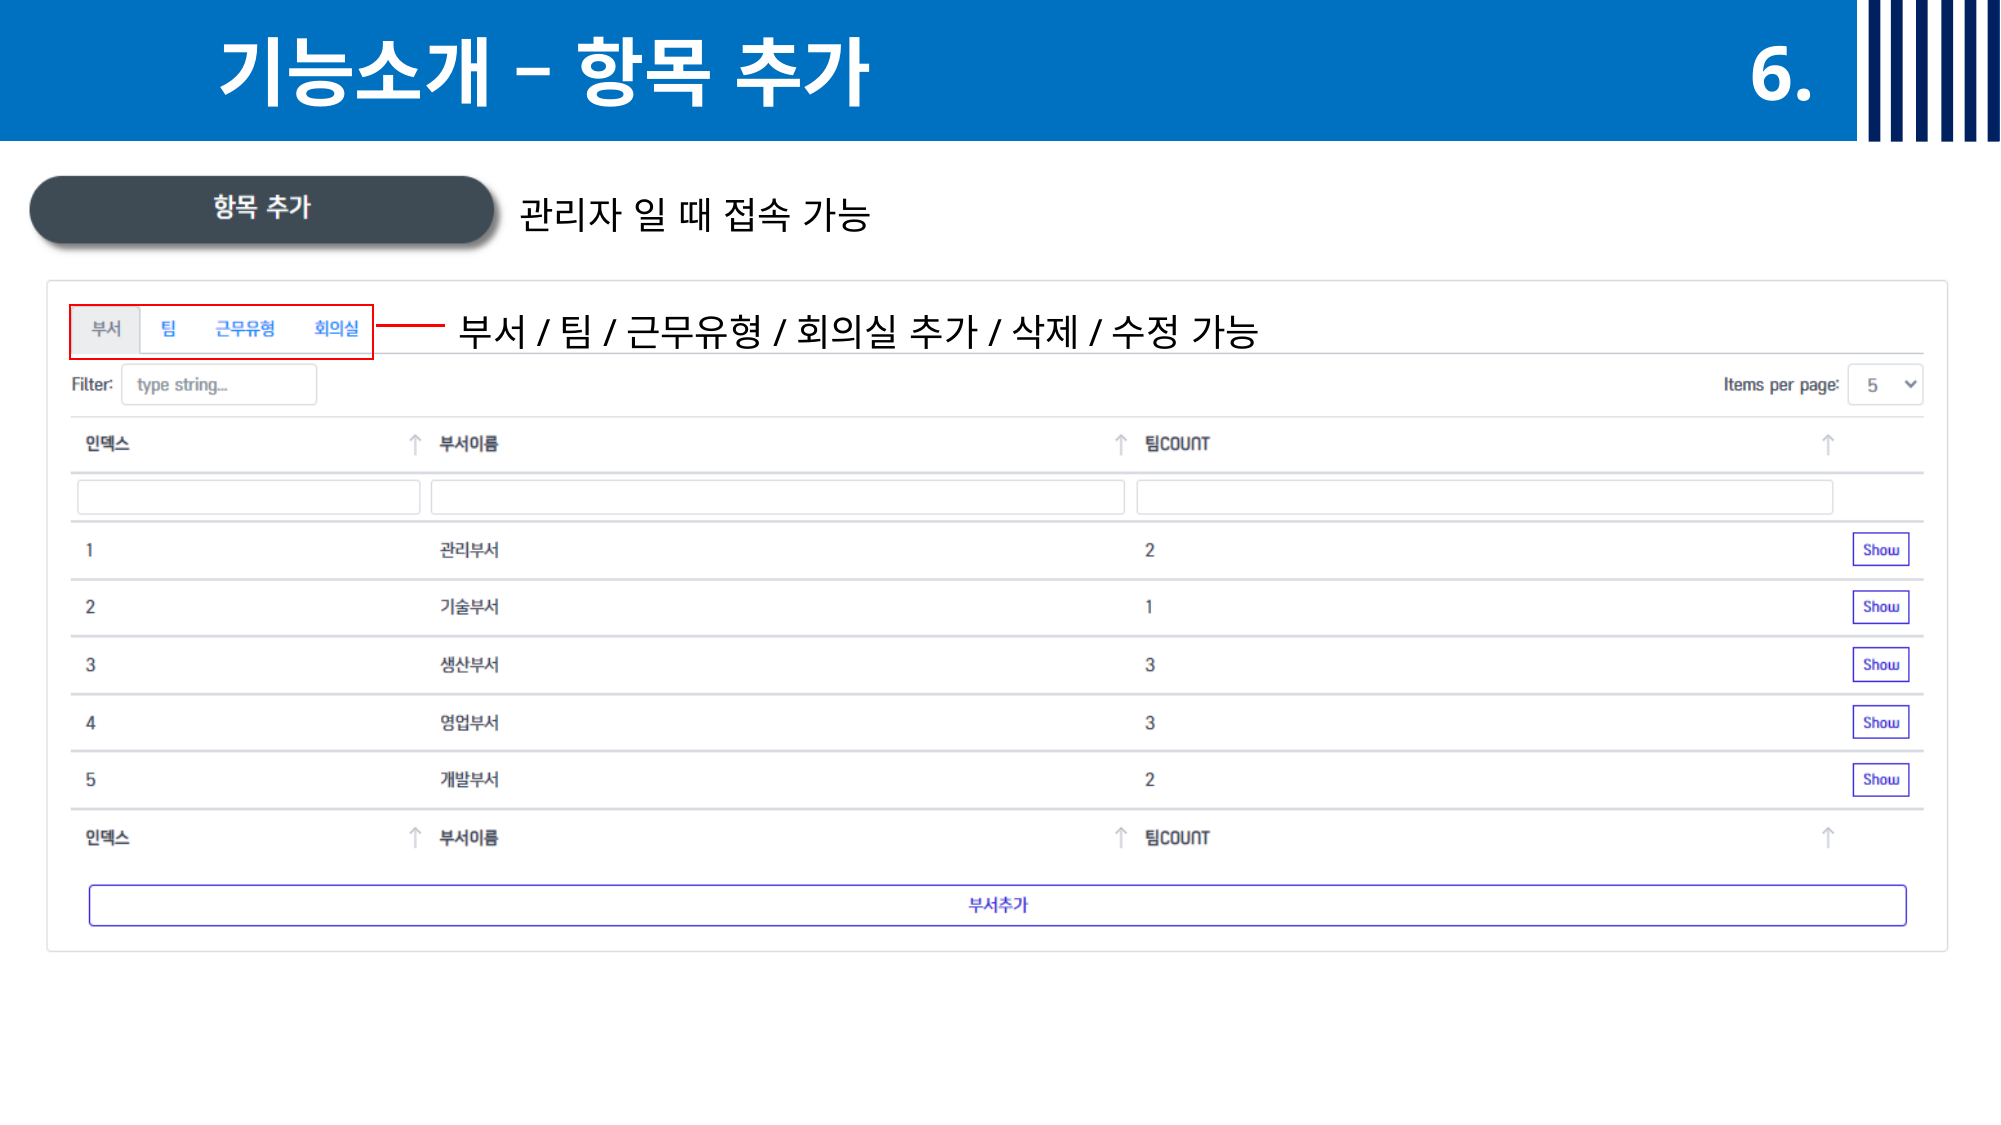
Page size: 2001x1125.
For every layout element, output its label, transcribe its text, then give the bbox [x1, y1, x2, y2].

picture [0, 141, 2000, 1125]
text_box \ [1977, 0, 1987, 141]
text_box [1868, 0, 1881, 141]
text_box [1964, 0, 1977, 141]
text_box [1940, 0, 1954, 141]
text_box \ [1929, 0, 1940, 141]
text_box 6. [1722, 17, 1843, 123]
text_box \ [1904, 0, 1915, 141]
text_box [1890, 0, 1904, 141]
text_box [0, 0, 1856, 141]
text_box [1915, 0, 1929, 141]
text_box [1987, 0, 2000, 141]
text_box \ [1954, 0, 1964, 141]
text_box 기능소개 – 항목 추가 [46, 17, 1043, 123]
text_box \ [1856, 0, 1868, 141]
text_box \ [1881, 0, 1890, 141]
